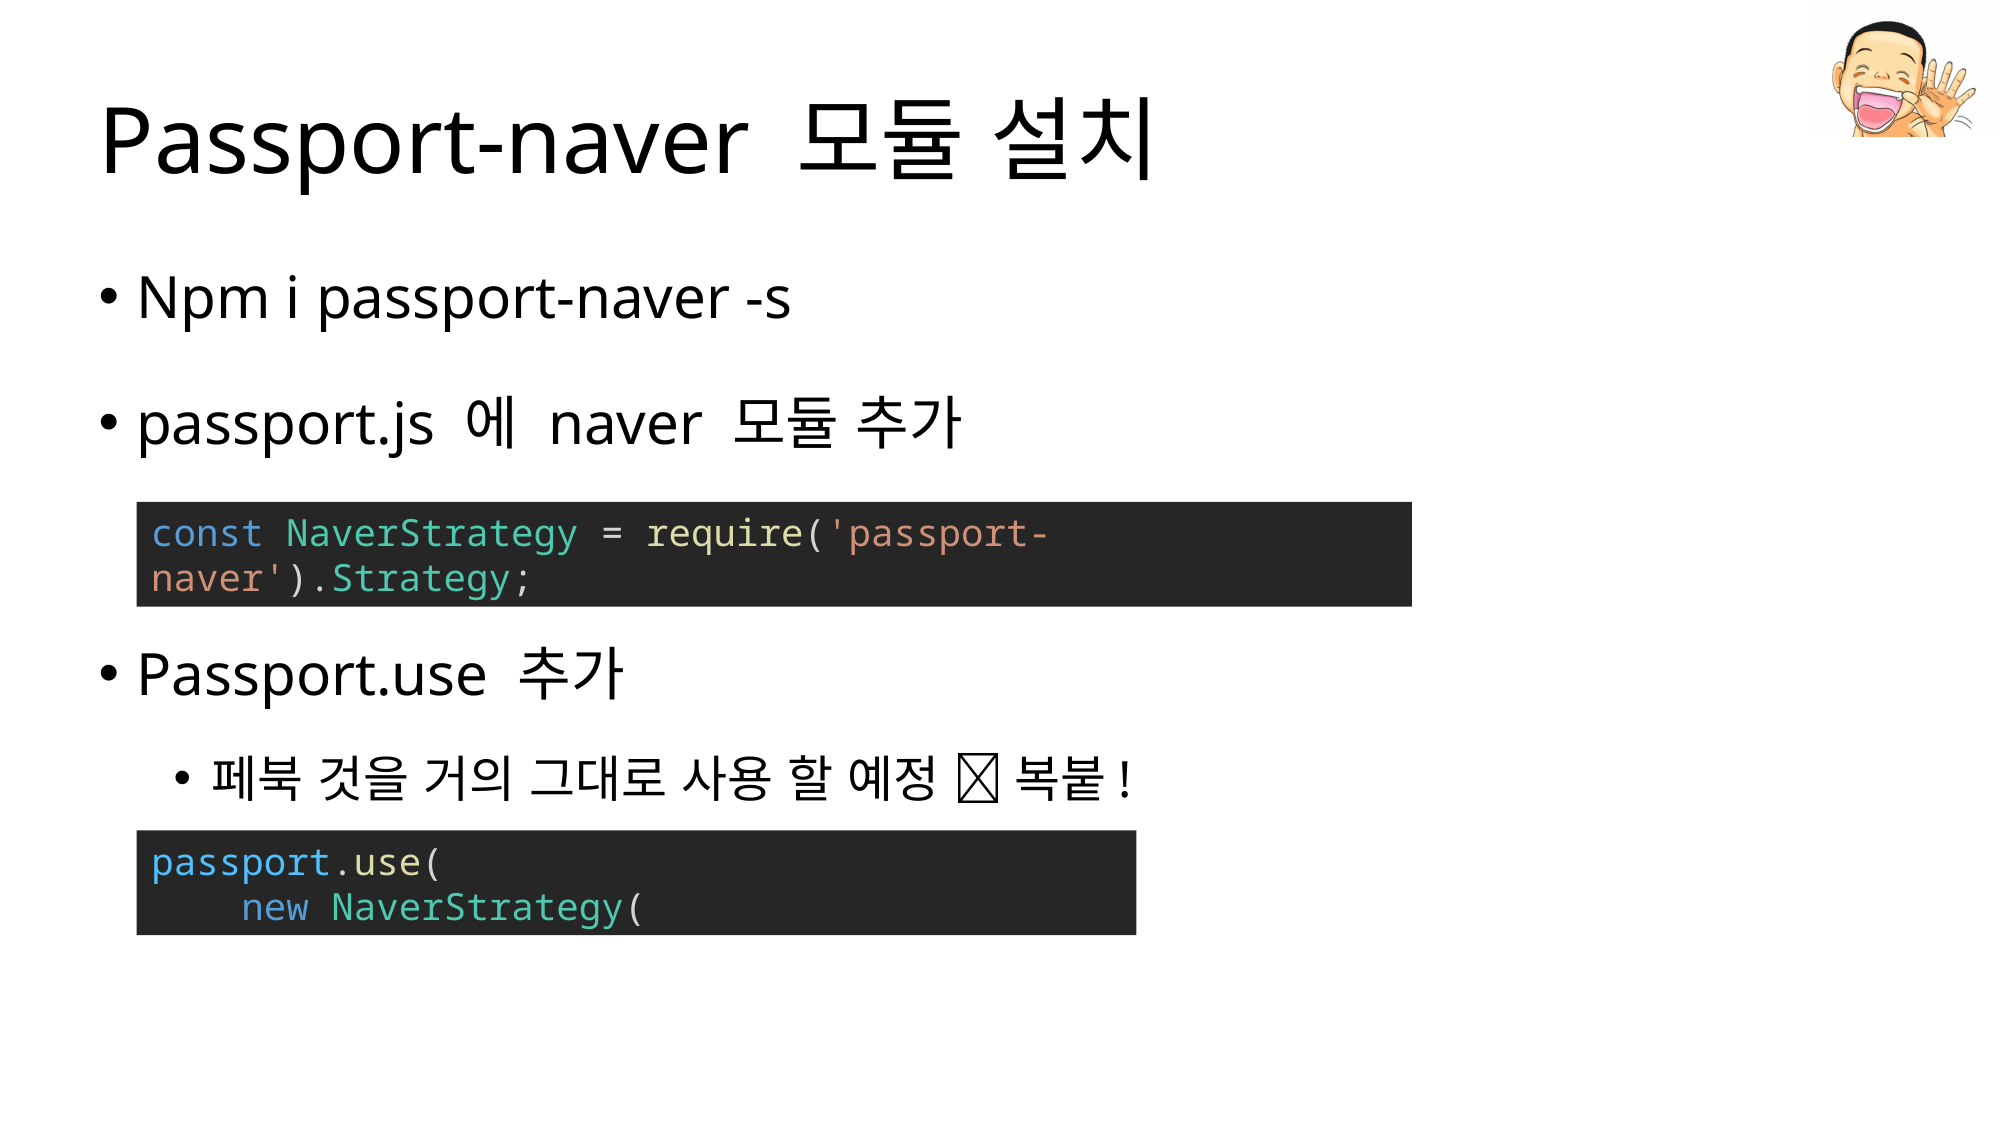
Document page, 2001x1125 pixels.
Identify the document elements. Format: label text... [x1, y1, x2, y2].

text_box passport.use( new NaverStrategy( [136, 830, 1137, 936]
text_box const NaverStrategy = require('passport-naver').Strategy; [136, 501, 1412, 607]
list Npm i passport-naver -s passport.js 에 naver 모듈 추가 Passport.use 추가 페북 것을 거의 그대로 사용 할 예정  복붙! [83, 217, 1931, 1100]
title Passport-naver 모듈 설치 [83, 0, 1931, 217]
picture [1931, 0, 2000, 137]
